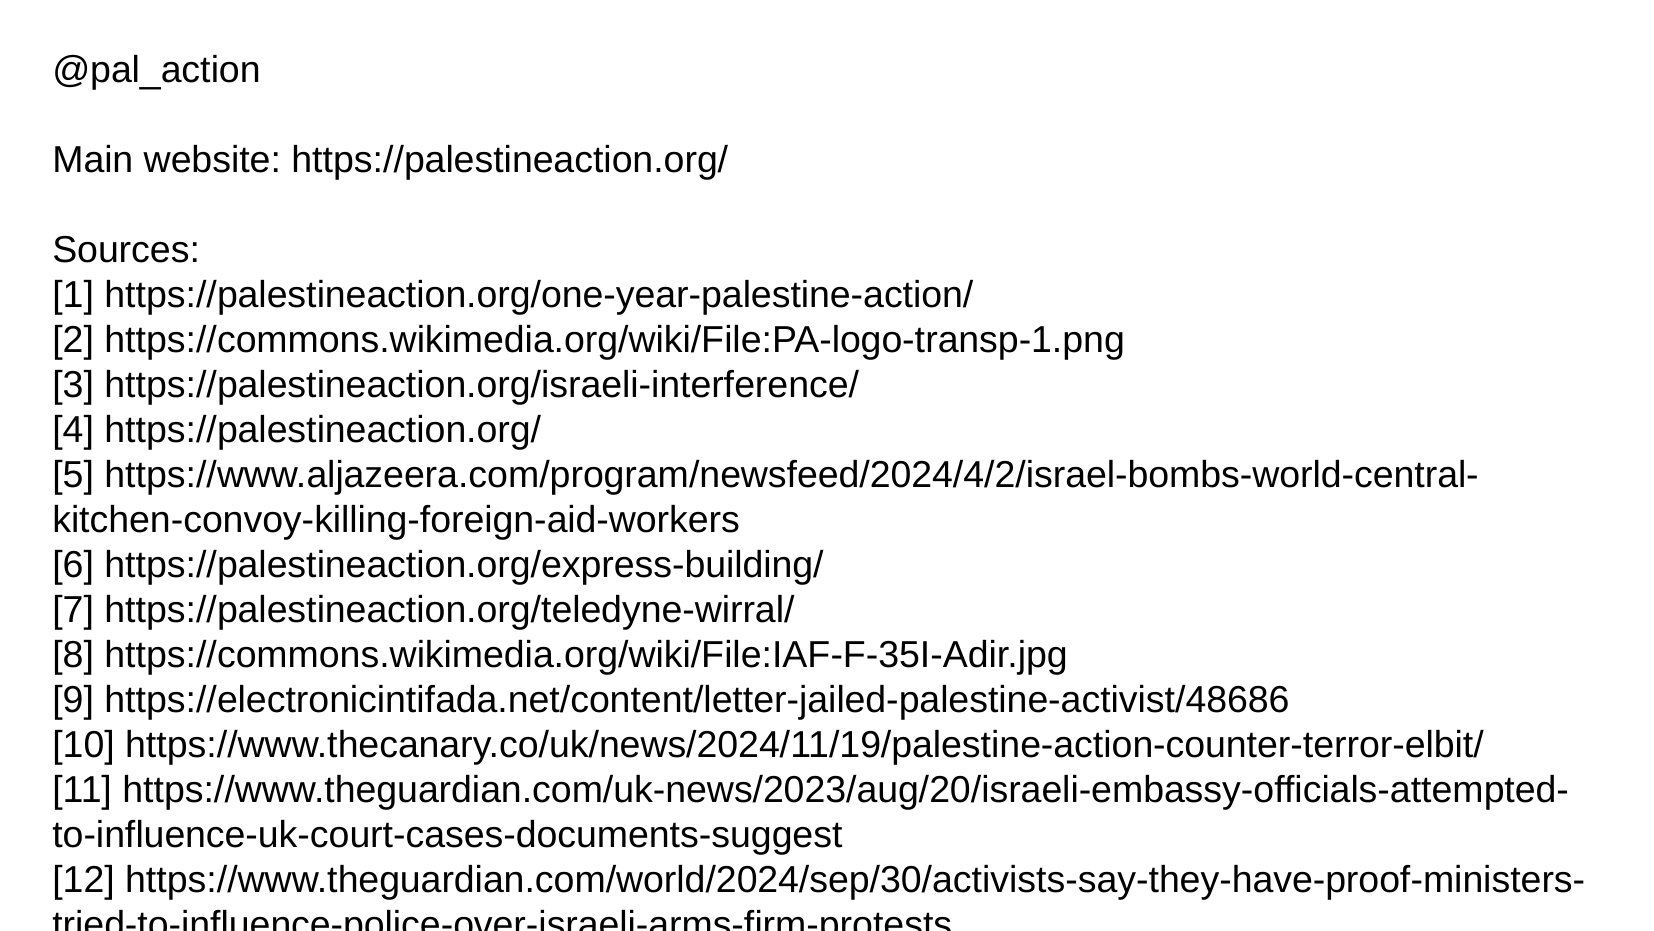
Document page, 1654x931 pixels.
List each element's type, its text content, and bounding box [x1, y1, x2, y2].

text_box @pal_action Main website: https://palestineaction.org/ Sources: [1] https://palestineaction.org/one-year-palestine-action/ [2] https://commons.wikimedia.org/wiki/File:PA-logo-transp-1.png [3] https://palestineaction.org/israeli-interference/ [4] https://palestineaction.org/ [5] https://www.aljazeera.com/program/newsfeed/2024/4/2/israel-bombs-world-central-kitchen-convoy-killing-foreign-aid-workers [6] https://palestineaction.org/express-building/ [7] https://palestineaction.org/teledyne-wirral/ [8] https://commons.wikimedia.org/wiki/File:IAF-F-35I-Adir.jpg [9] https://electronicintifada.net/content/letter-jailed-palestine-activist/48686 [10] https://www.thecanary.co/uk/news/2024/11/19/palestine-action-counter-terror-elbit/ [11] https://www.theguardian.com/uk-news/2023/aug/20/israeli-embassy-officials-attempted-to-influence-uk-court-cases-documents-suggest [12] https://www.theguardian.com/world/2024/sep/30/activists-say-they-have-proof-ministers-tried-to-influence-police-over-israeli-arms-firm-protests [37, 37, 1613, 931]
